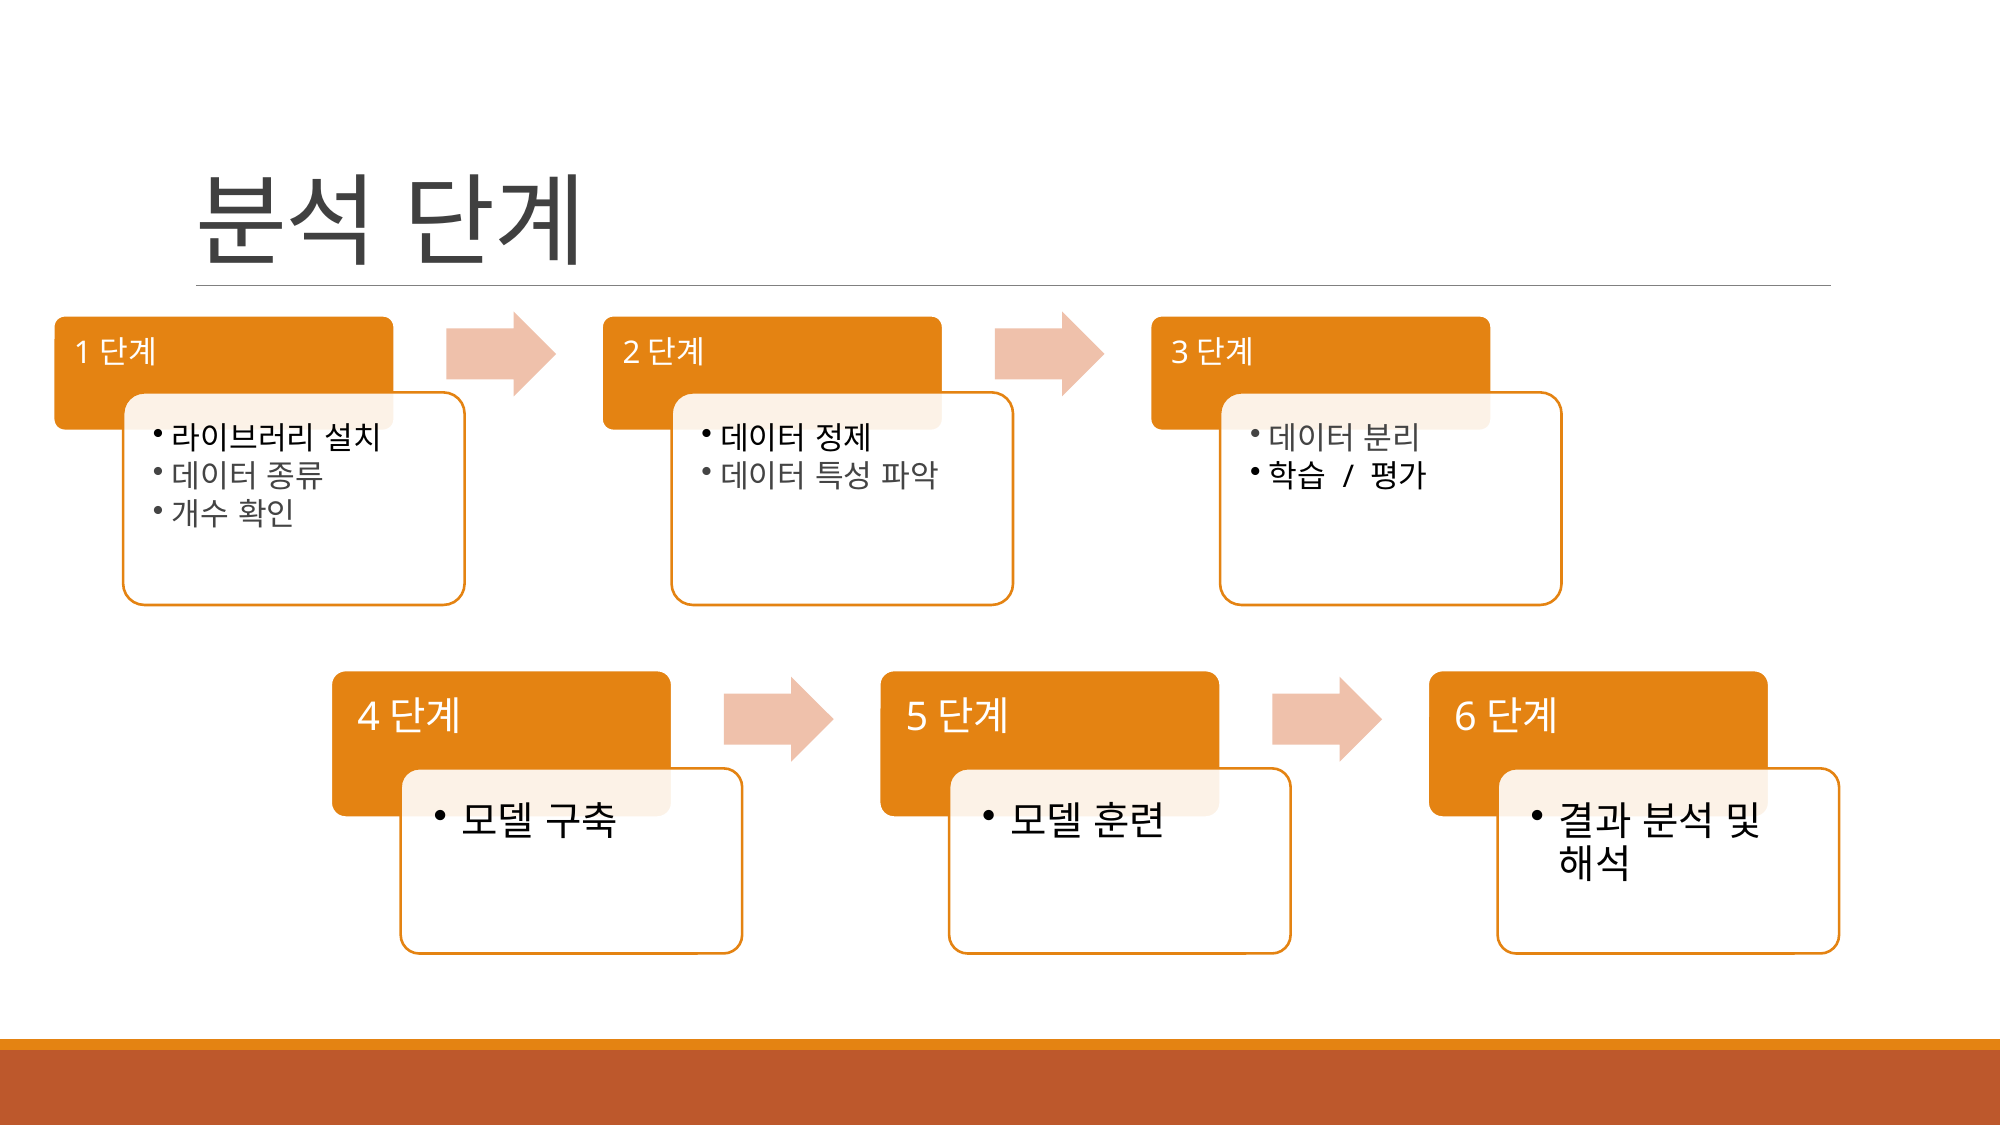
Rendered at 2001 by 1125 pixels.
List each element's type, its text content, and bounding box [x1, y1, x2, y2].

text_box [329, 663, 1841, 960]
title 분석 단계 [180, 47, 1830, 285]
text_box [51, 312, 1563, 609]
